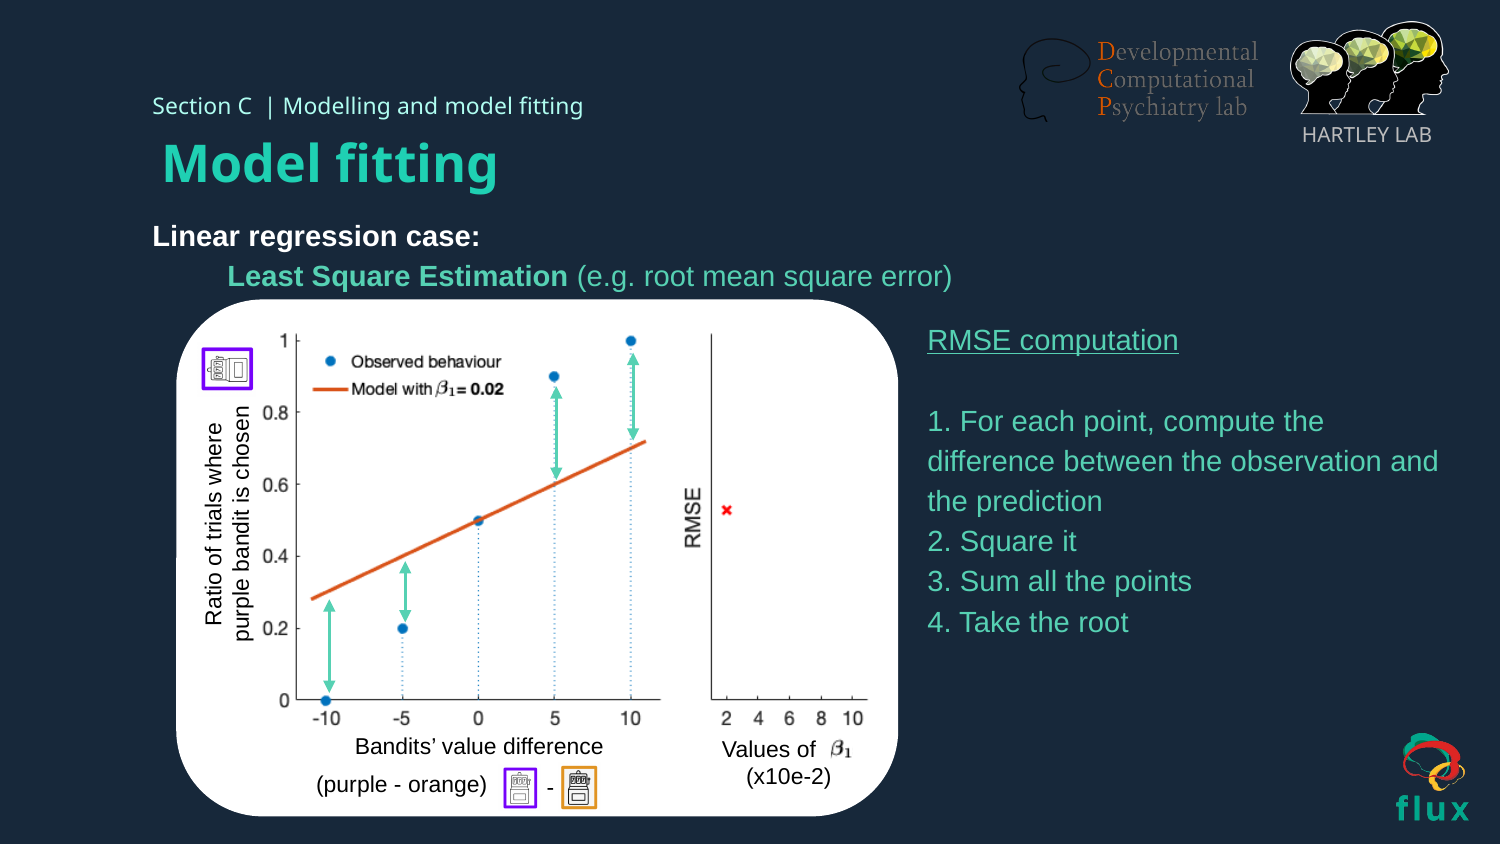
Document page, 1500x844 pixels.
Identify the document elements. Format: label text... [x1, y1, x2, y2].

picture [1014, 38, 1244, 124]
picture [830, 737, 853, 775]
picture [261, 325, 873, 731]
text_box Bandits’ value difference (purple - orange) [301, 739, 658, 844]
text_box Linear regression case: Least Square Estimation (e.g. root mean square error) [137, 197, 1008, 307]
text_box Model fitting [146, 115, 786, 229]
picture [498, 763, 542, 811]
text_box Section C | Modelling and model fitting [137, 78, 1118, 134]
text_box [1244, 20, 1490, 156]
text_box Ratio of trials where purple bandit is chosen [183, 378, 256, 671]
picture [198, 339, 256, 399]
text_box [176, 299, 889, 817]
text_box Values of (x10e-2) [706, 739, 871, 832]
picture [1390, 728, 1471, 823]
text_box - [531, 758, 585, 814]
text_box RMSE computation 1. For each point, compute the difference between the observation and the prediction 2. Square it 3. Sum all the points 4. Take the root [889, 301, 1462, 793]
picture [558, 762, 601, 813]
